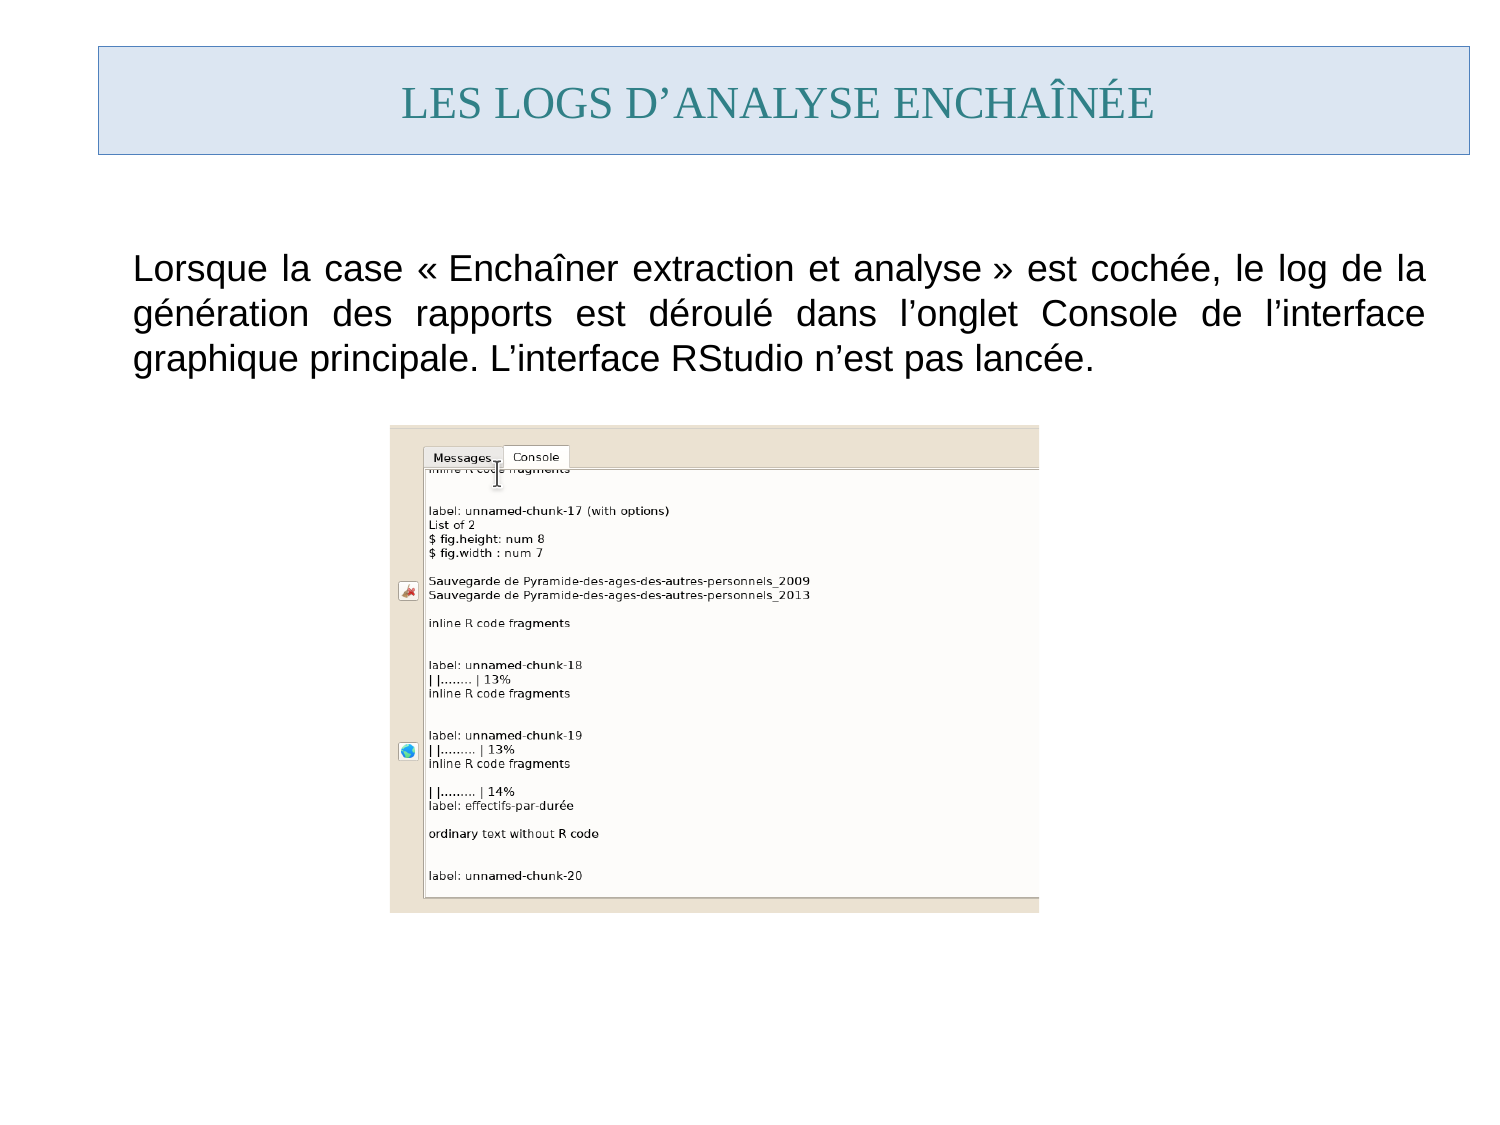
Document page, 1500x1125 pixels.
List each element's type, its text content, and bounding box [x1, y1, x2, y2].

text_box Lorsque la case « Enchaîner extraction et analyse » est cochée, le log de la génération des rapports est déroulé dans l’onglet Console de l’interface graphique principale. L’interface RStudio n’est pas lancée. [118, 236, 1441, 377]
picture [389, 424, 1040, 913]
text_box les logs d’analyse enchaînée [98, 46, 1470, 155]
